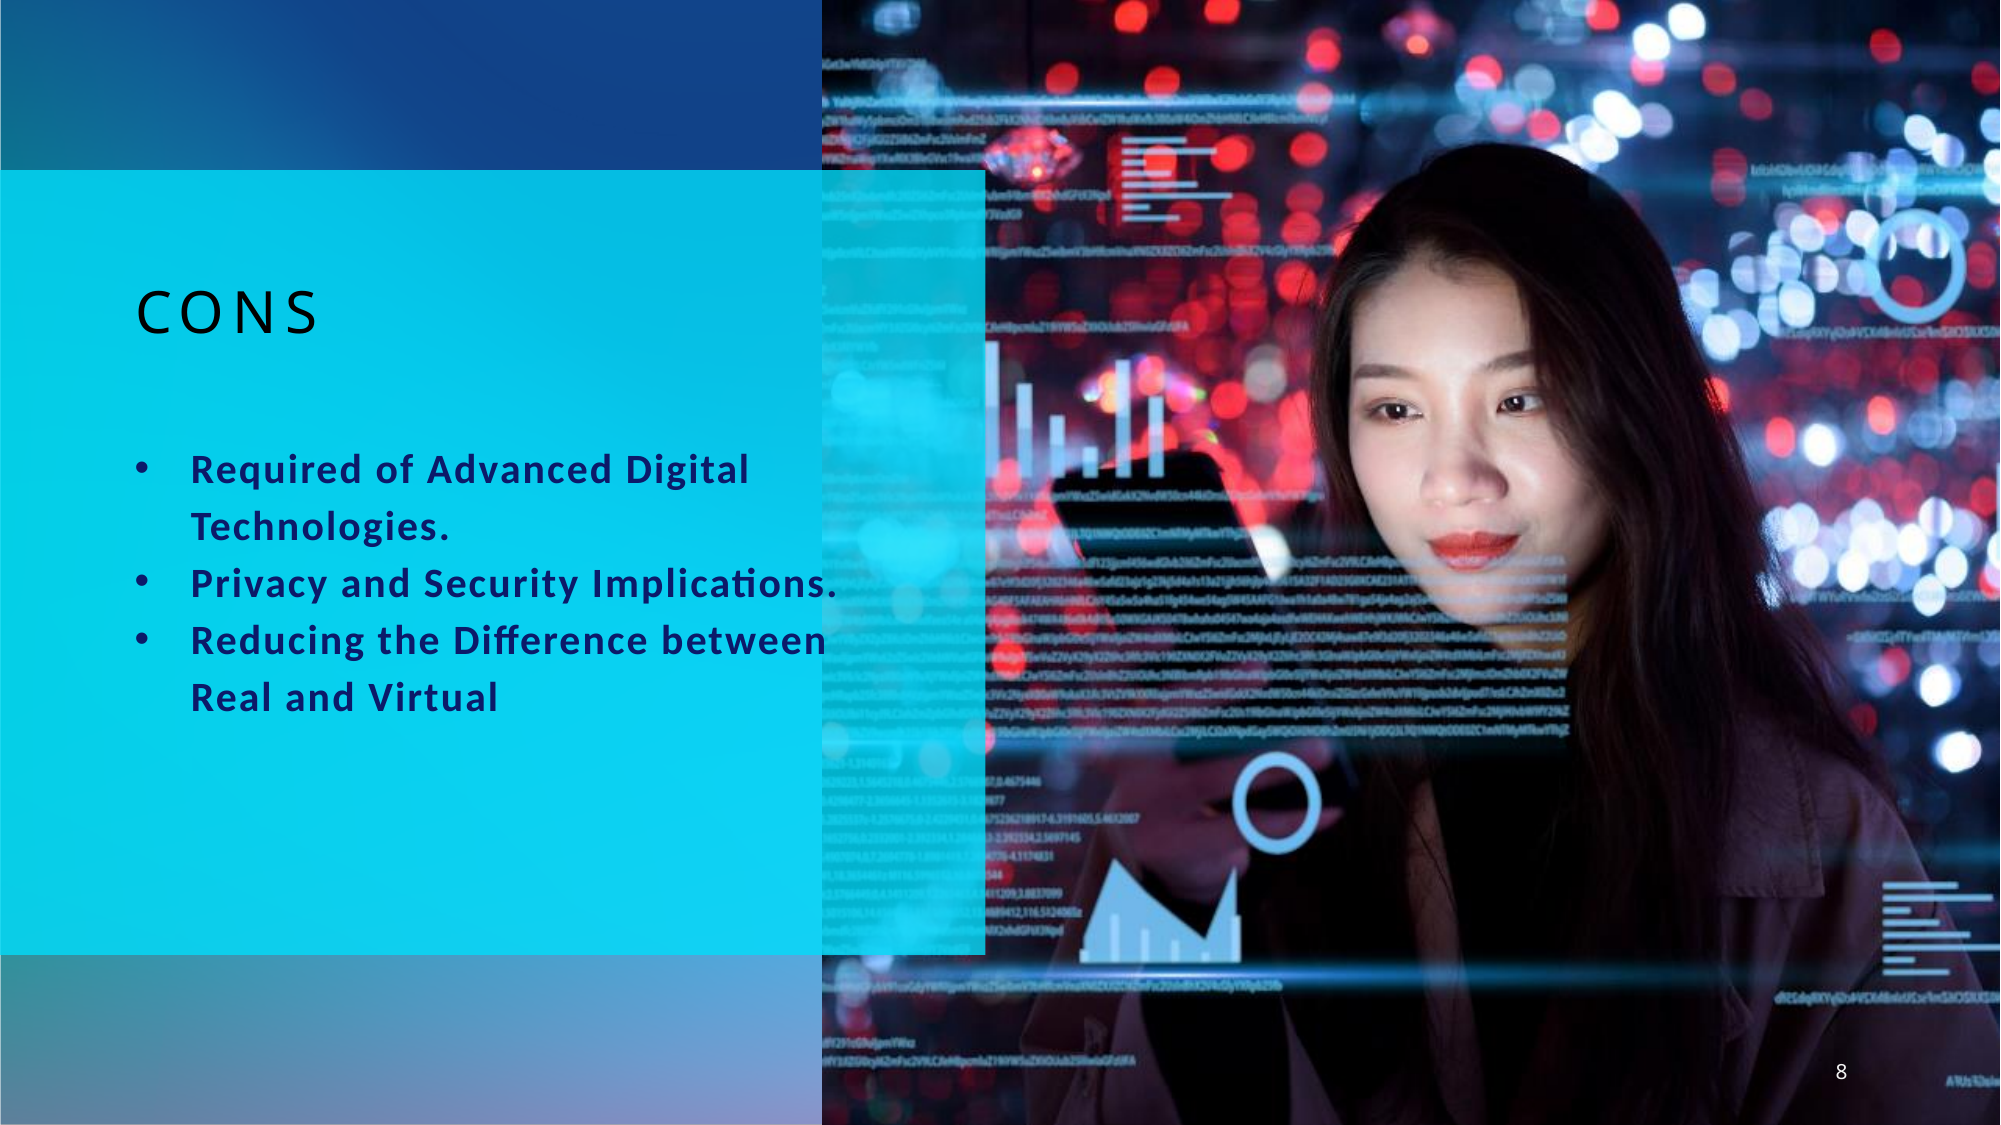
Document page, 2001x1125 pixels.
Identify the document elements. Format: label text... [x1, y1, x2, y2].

list Required of Advanced Digital Technologies. Privacy and Security Implications. Reducing the Difference between Real and Virtual [119, 427, 822, 928]
title cons [0, 170, 822, 955]
picture [0, 0, 2000, 1125]
